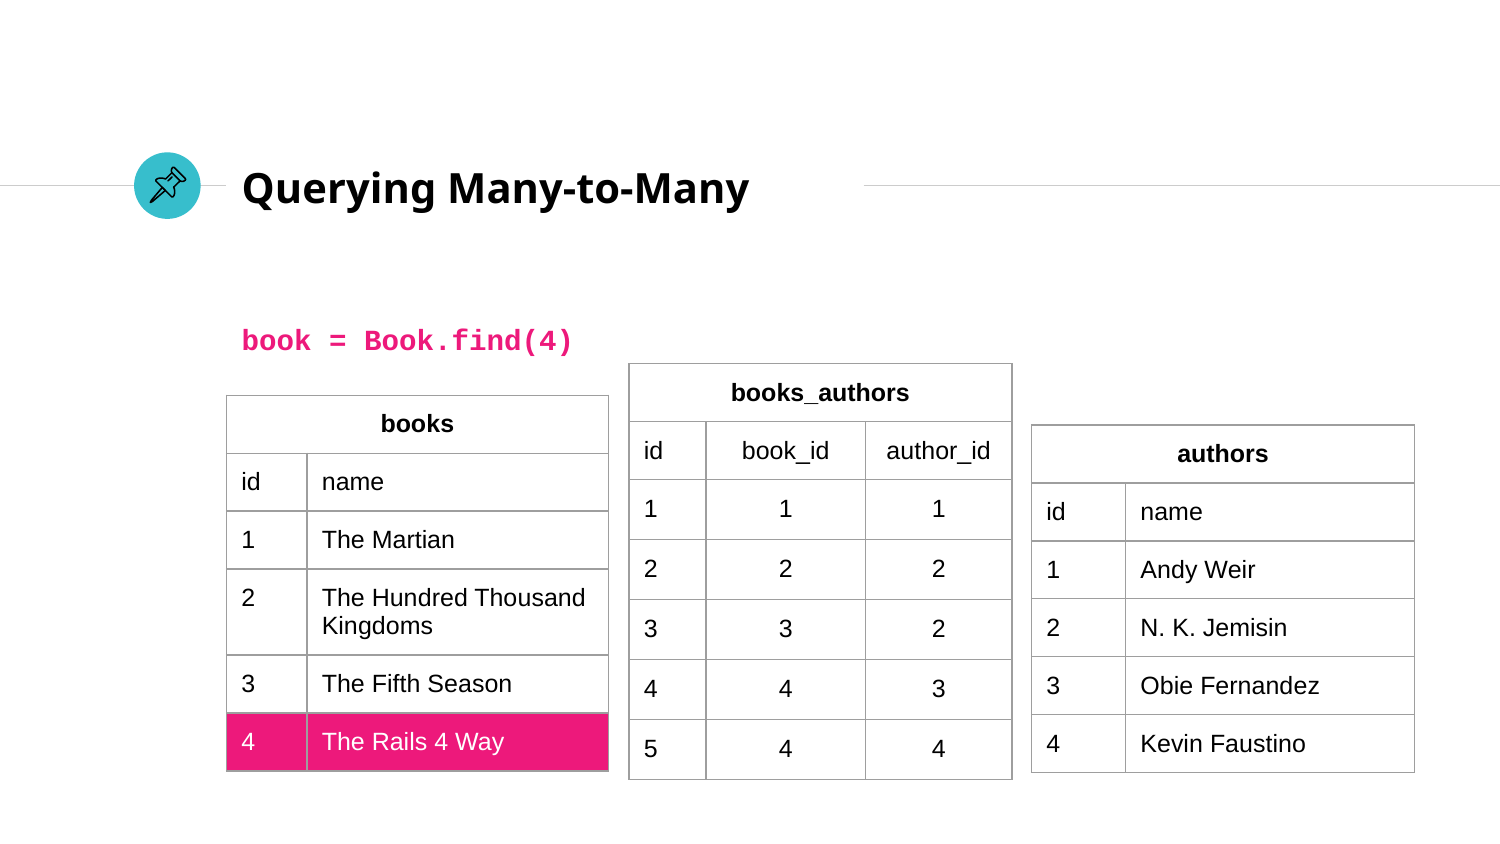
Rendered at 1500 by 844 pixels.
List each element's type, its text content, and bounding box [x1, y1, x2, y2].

table_cell 2 [707, 540, 865, 599]
table_cell 2 [630, 540, 705, 599]
table_cell The Hundred Thousand Kingdoms [308, 570, 608, 654]
table_cell 3 [707, 600, 865, 659]
table_cell 3 [227, 656, 306, 712]
table_cell 4 [707, 720, 865, 779]
table_cell Kevin Faustino [1126, 715, 1414, 772]
title Querying Many-to-Many [226, 151, 863, 223]
table_cell author_id [866, 422, 1011, 479]
table_cell id [1032, 484, 1125, 540]
table_cell 5 [630, 720, 705, 779]
table_cell 2 [227, 570, 306, 654]
table_cell 4 [866, 720, 1011, 779]
table_cell 1 [707, 480, 865, 539]
table_cell 3 [866, 660, 1011, 719]
table_cell 3 [1032, 657, 1125, 714]
table_header books_authors [630, 364, 1011, 421]
table_cell 3 [630, 600, 705, 659]
table_cell name [1126, 484, 1414, 540]
table_cell 1 [1032, 542, 1125, 598]
table_cell book_id [707, 422, 865, 479]
table_cell Obie Fernandez [1126, 657, 1414, 714]
table_header authors [1032, 426, 1414, 482]
table_cell id [630, 422, 705, 479]
list book = Book.find(4) [226, 270, 610, 783]
table_cell 4 [227, 714, 306, 770]
table_cell 4 [630, 660, 705, 719]
table_cell 2 [1032, 599, 1125, 656]
table_cell 1 [227, 512, 306, 568]
table_cell 1 [866, 480, 1011, 539]
table_cell The Fifth Season [308, 656, 608, 712]
table_cell 4 [707, 660, 865, 719]
table_cell 2 [866, 600, 1011, 659]
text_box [150, 166, 186, 203]
table_cell 4 [1032, 715, 1125, 772]
table_cell name [308, 454, 608, 510]
table_header books [227, 396, 608, 453]
table_cell 1 [630, 480, 705, 539]
table_cell N. K. Jemisin [1126, 599, 1414, 656]
table_cell id [227, 454, 306, 510]
table_cell 2 [866, 540, 1011, 599]
table_cell The Rails 4 Way [308, 714, 608, 770]
table_cell The Martian [308, 512, 608, 568]
table_cell Andy Weir [1126, 542, 1414, 598]
